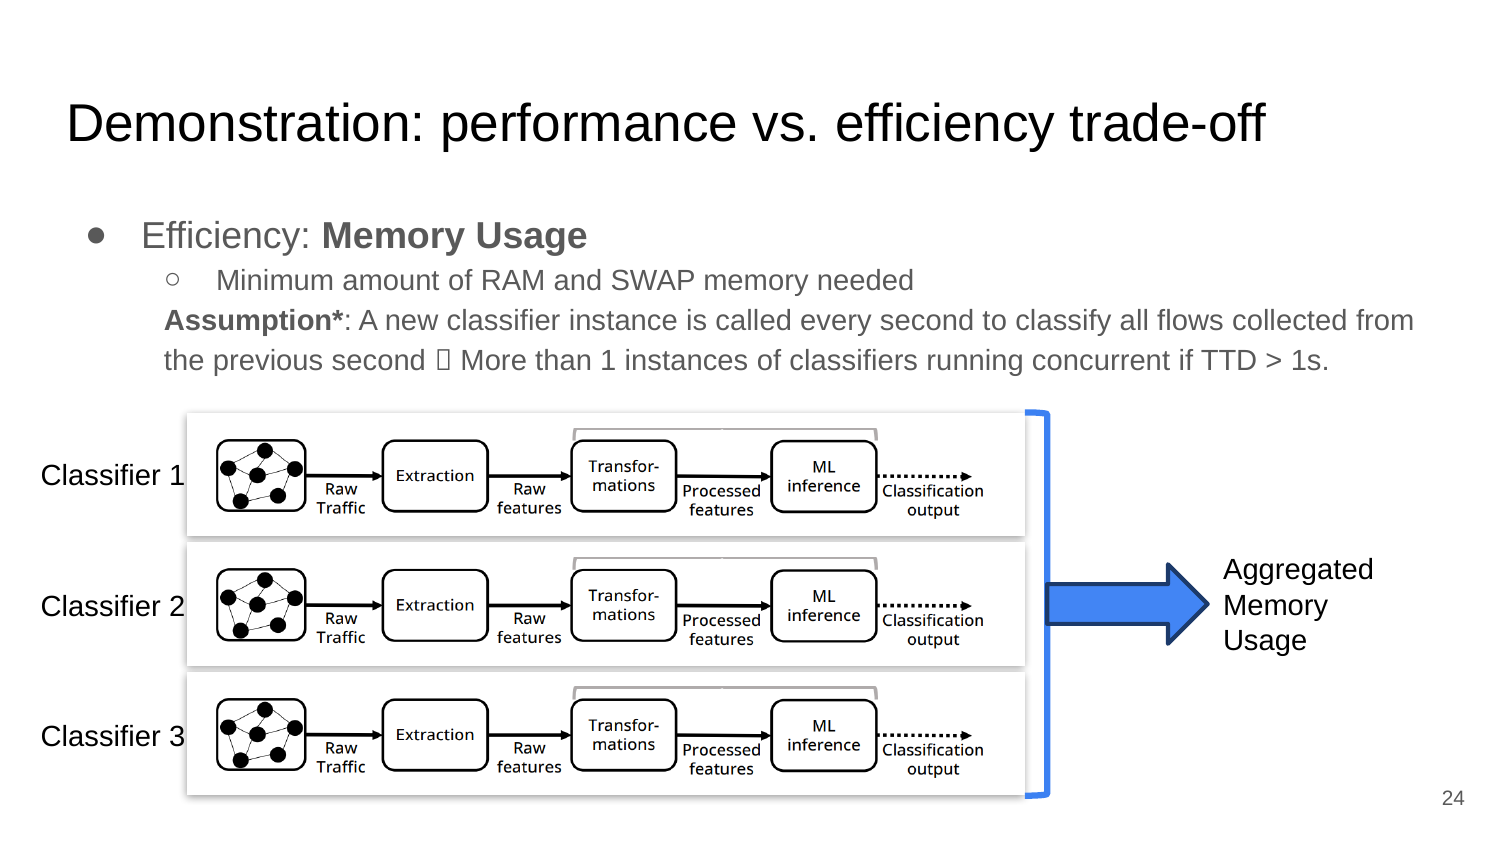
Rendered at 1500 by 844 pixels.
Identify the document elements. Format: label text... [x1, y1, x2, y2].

text_box Classifier 1 [25, 449, 195, 500]
text_box [1045, 562, 1208, 646]
picture [200, 686, 1011, 781]
text_box Classifier 3 [25, 710, 195, 760]
list Efficiency: Memory Usage Minimum amount of RAM and SWAP memory needed Assumption*: A new classifier instance is called every second to classify all flows collected from the previous second  More than 1 instances of classifiers running concurrent if TTD > 1s. [51, 189, 1449, 750]
text_box [1024, 411, 1048, 797]
slide_number 24 [1389, 764, 1480, 830]
title Demonstration: performance vs. efficiency trade-off [51, 72, 1449, 167]
picture [200, 556, 1011, 652]
picture [200, 427, 1011, 523]
text_box Classifier 2 [25, 579, 195, 630]
text_box Aggregated Memory Usage [1208, 543, 1390, 664]
